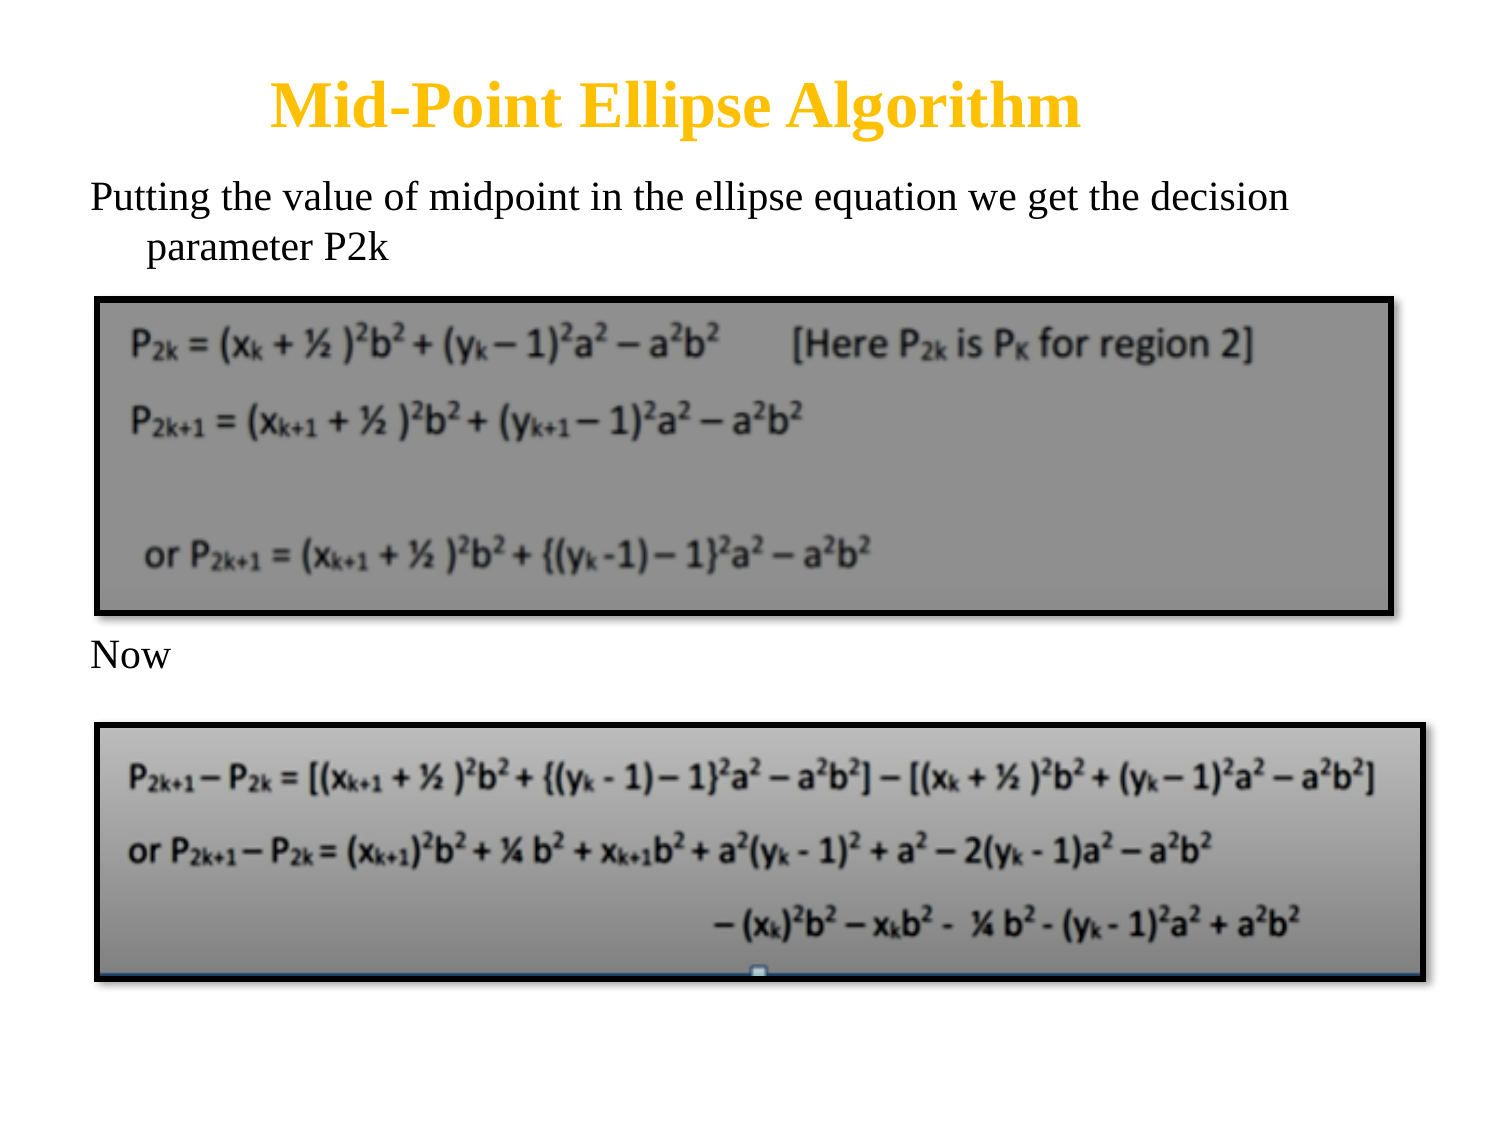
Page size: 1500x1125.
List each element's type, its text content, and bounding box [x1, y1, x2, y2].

title Mid-Point Ellipse Algorithm [159, 45, 1211, 158]
list Putting the value of midpoint in the ellipse equation we get the decision parameter P2k Now [75, 160, 1425, 1005]
picture [100, 727, 1421, 977]
picture [100, 302, 1389, 611]
